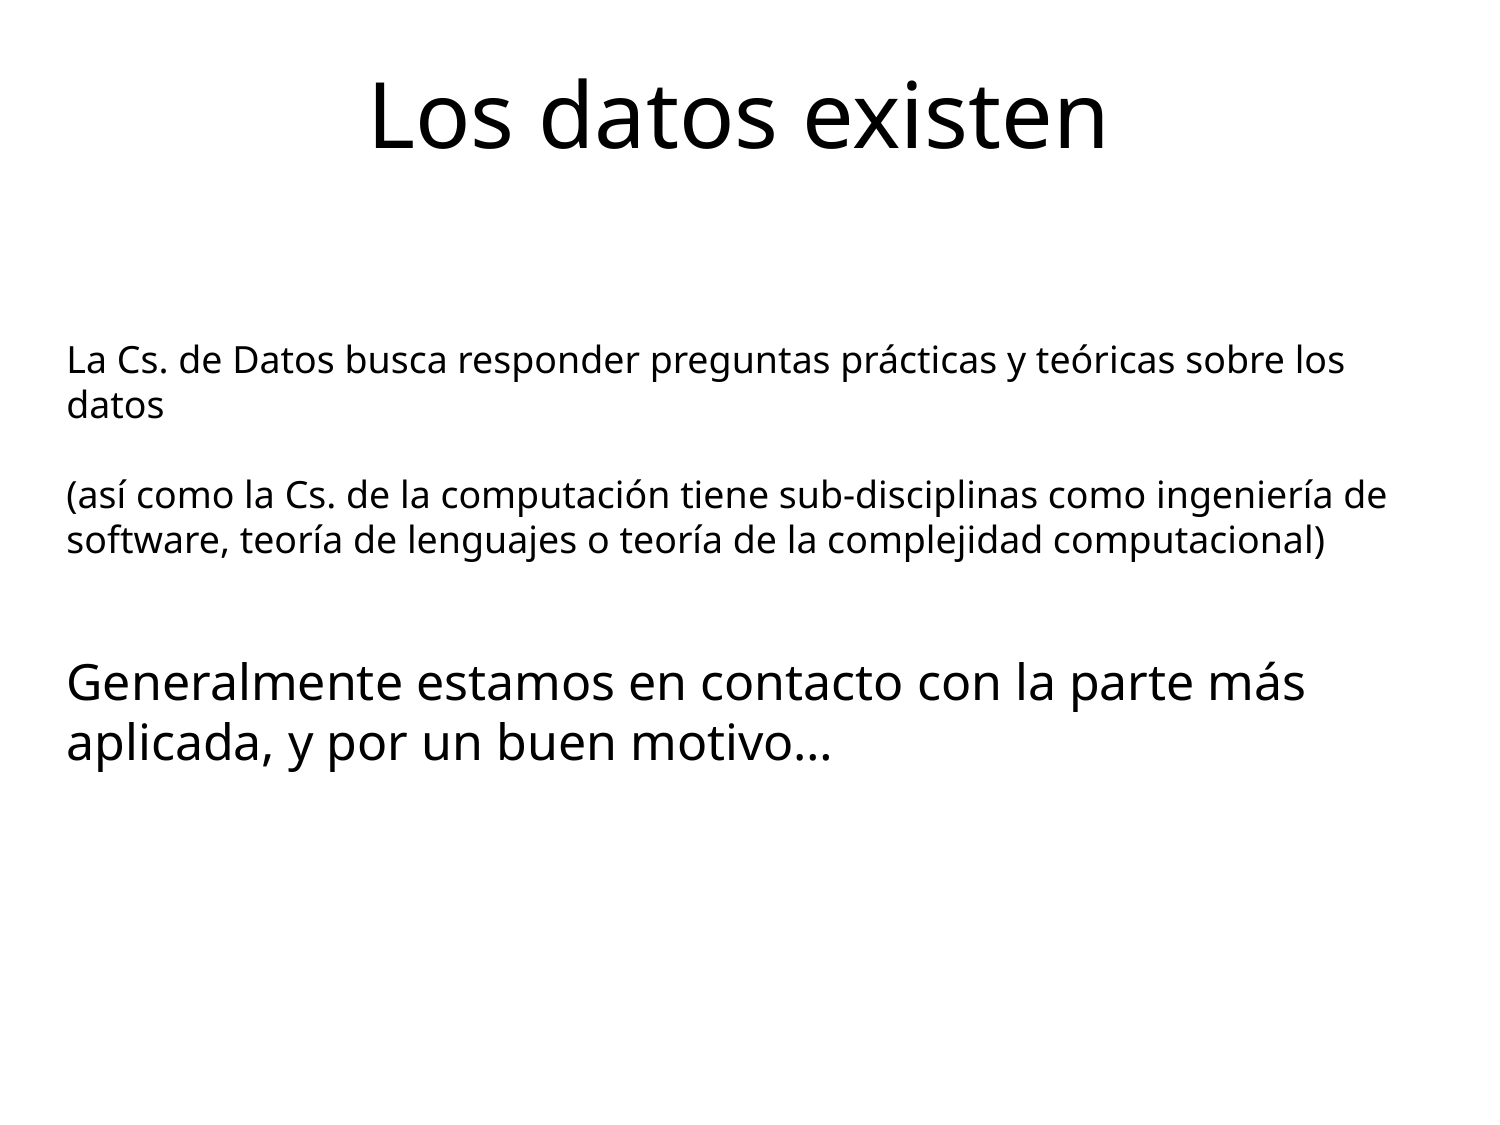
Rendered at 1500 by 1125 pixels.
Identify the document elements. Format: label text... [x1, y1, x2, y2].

text_box Los datos existen [20, 0, 1458, 390]
text_box La Cs. de Datos busca responder preguntas prácticas y teóricas sobre los datos (así como la Cs. de la computación tiene sub-disciplinas como ingeniería de software, teoría de lenguajes o teoría de la complejidad computacional) Generalmente estamos en contacto con la parte más aplicada, y por un buen motivo… [51, 328, 1427, 779]
